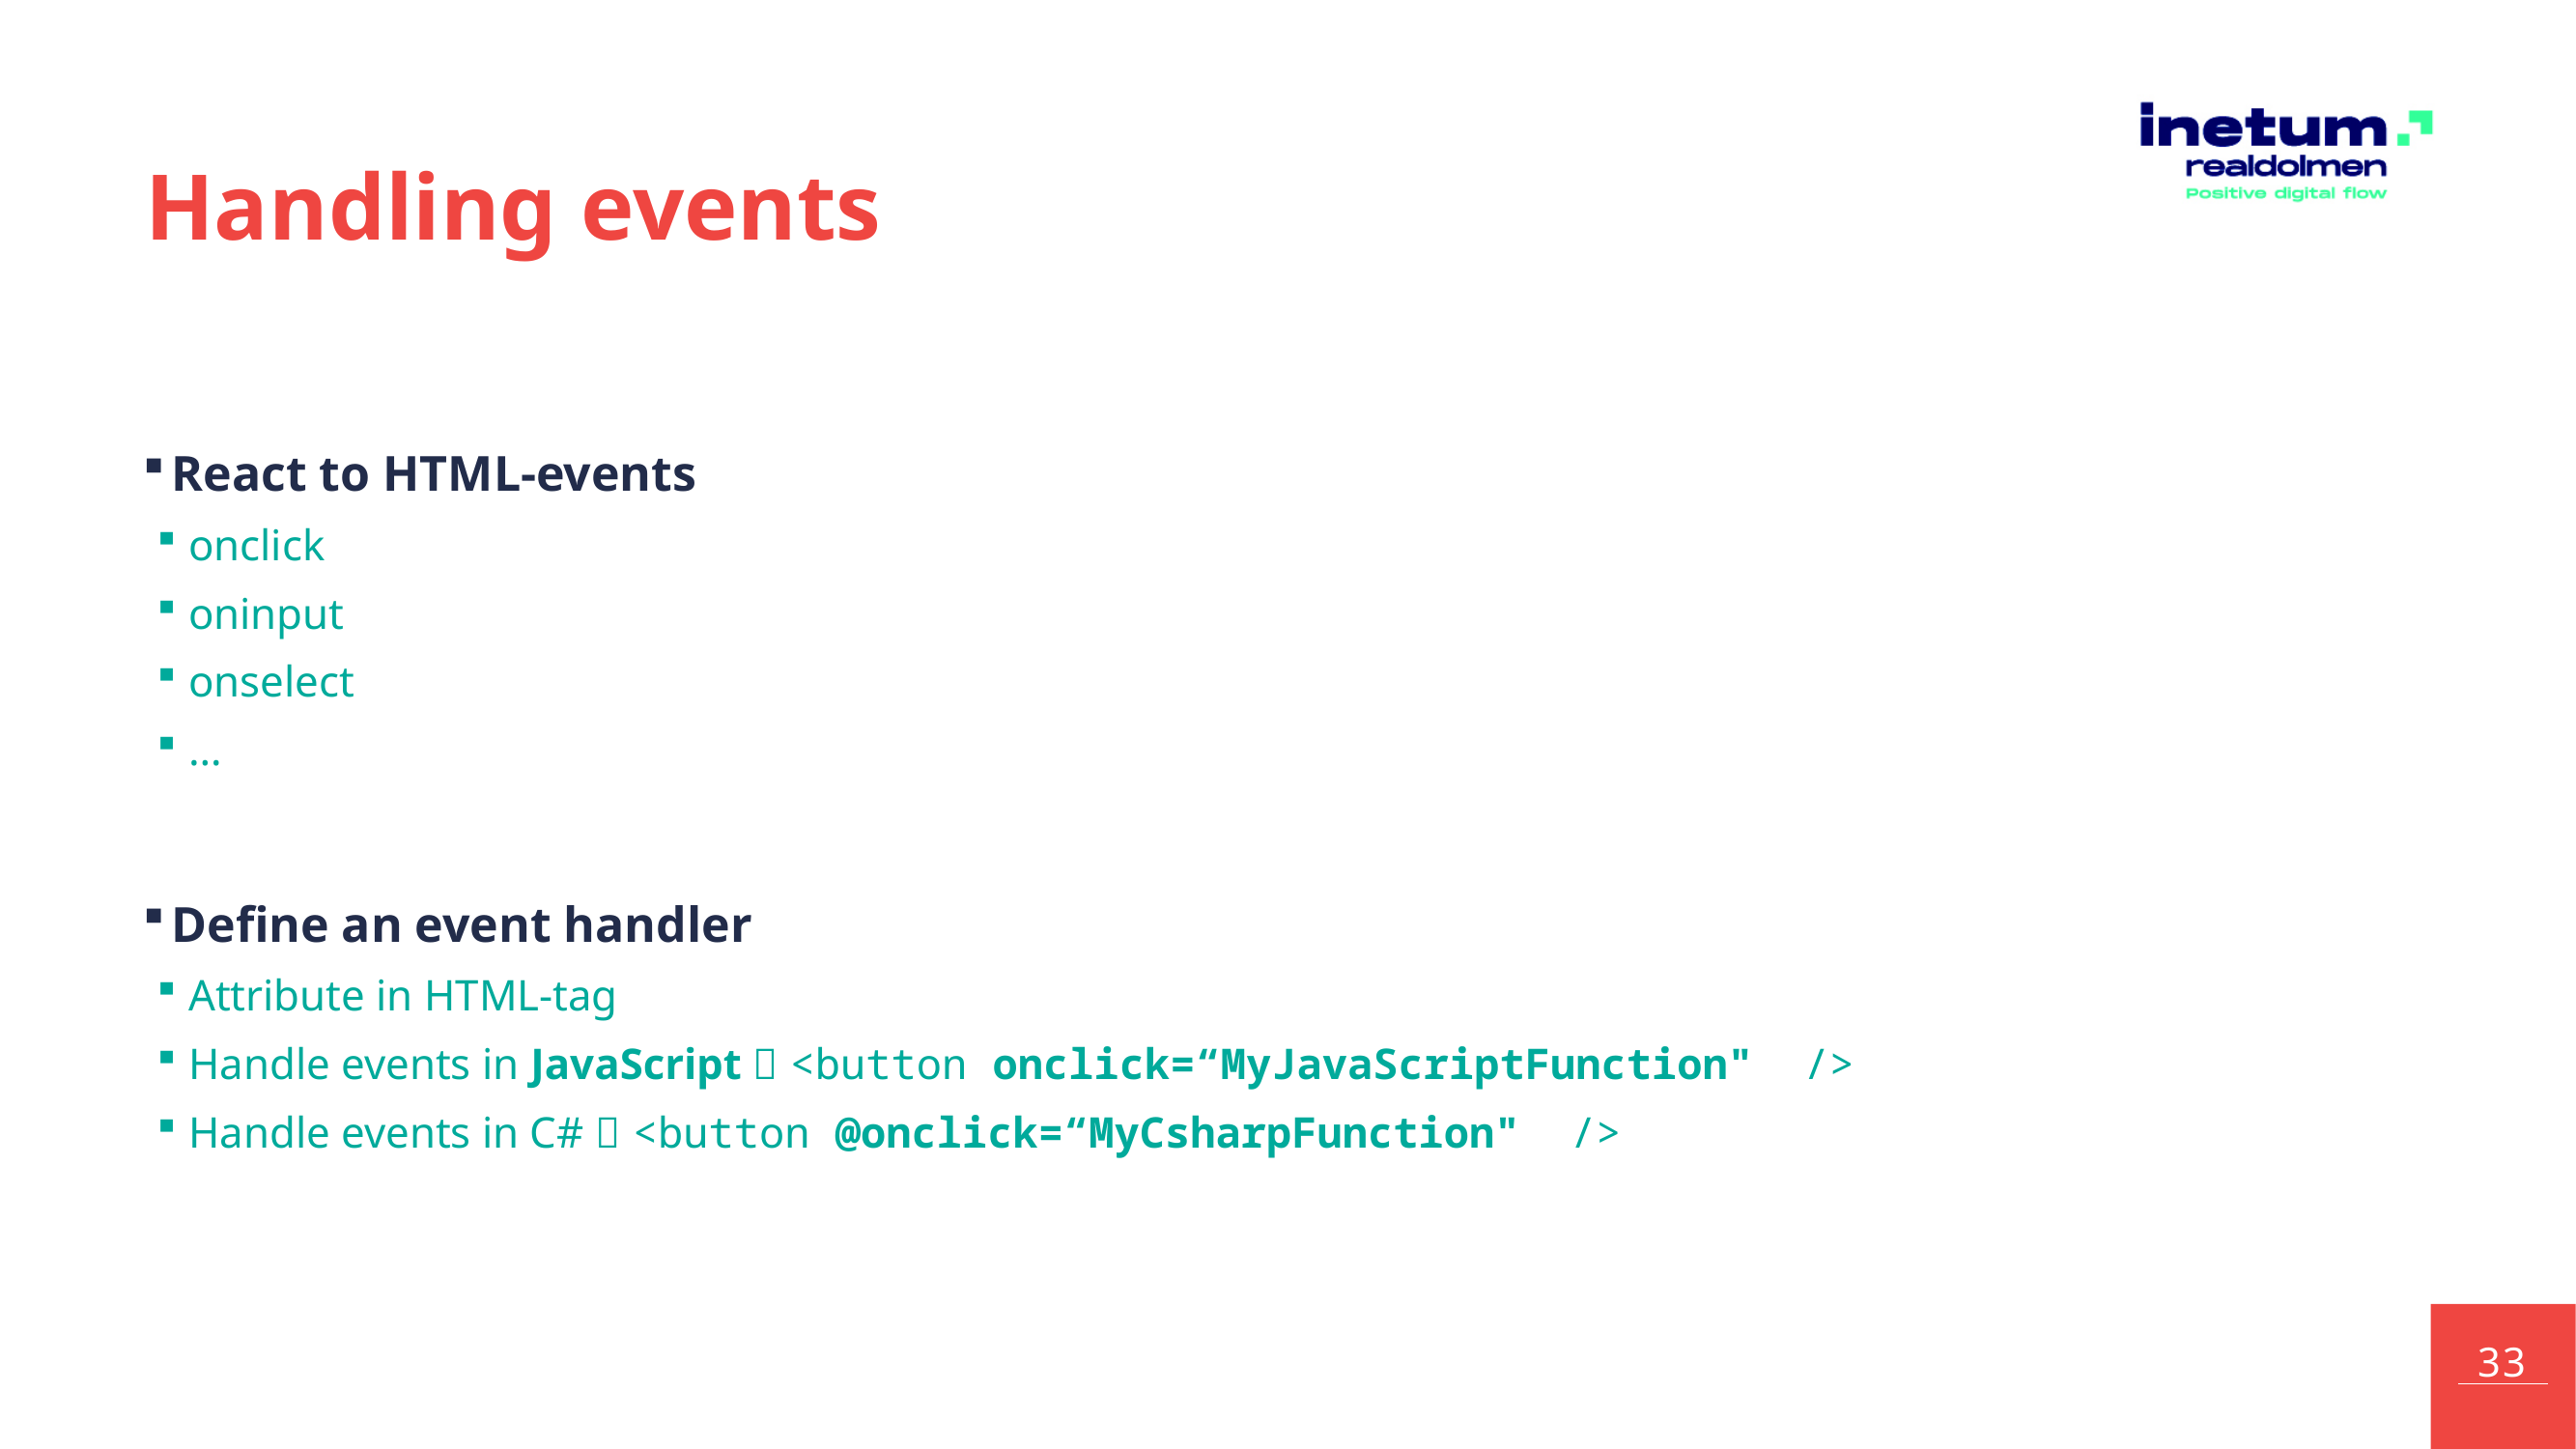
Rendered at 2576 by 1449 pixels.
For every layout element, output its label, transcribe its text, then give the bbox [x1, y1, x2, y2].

picture [2118, 68, 2457, 218]
list React to HTML-events onclick oninput onselect … Define an event handler Attribute in HTML-tag Handle events in JavaScript  <button onclick=“MyJavaScriptFunction" /> Handle events in C#  <button @onclick=“MyCsharpFunction" /> [142, 420, 2404, 1242]
title Handling events [142, 147, 2109, 260]
